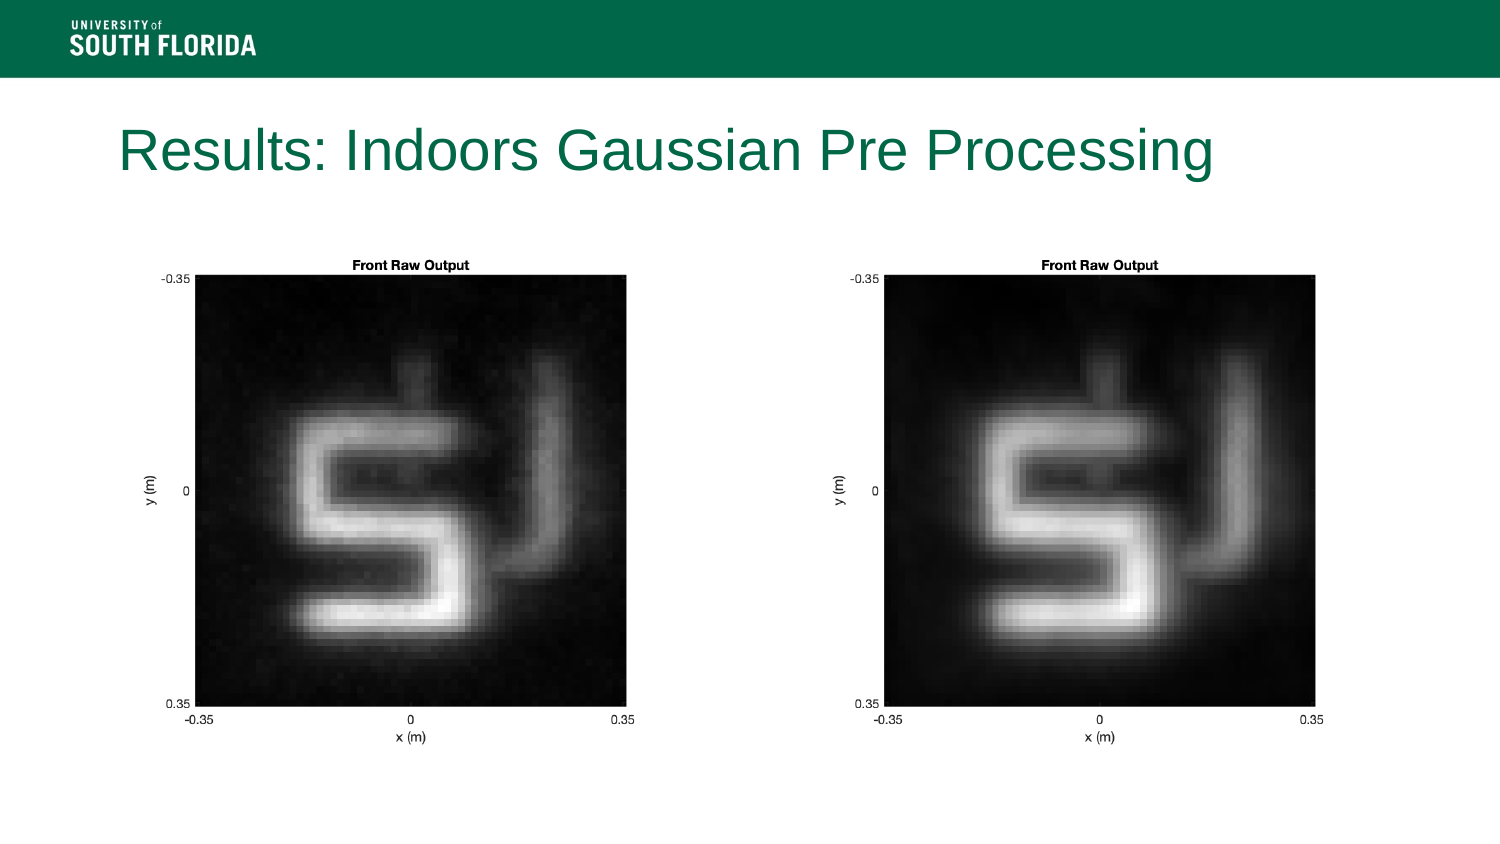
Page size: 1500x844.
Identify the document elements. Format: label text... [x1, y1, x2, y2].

title Results: Indoors Gaussian Pre Processing [103, 94, 1397, 208]
picture [0, 0, 1500, 844]
